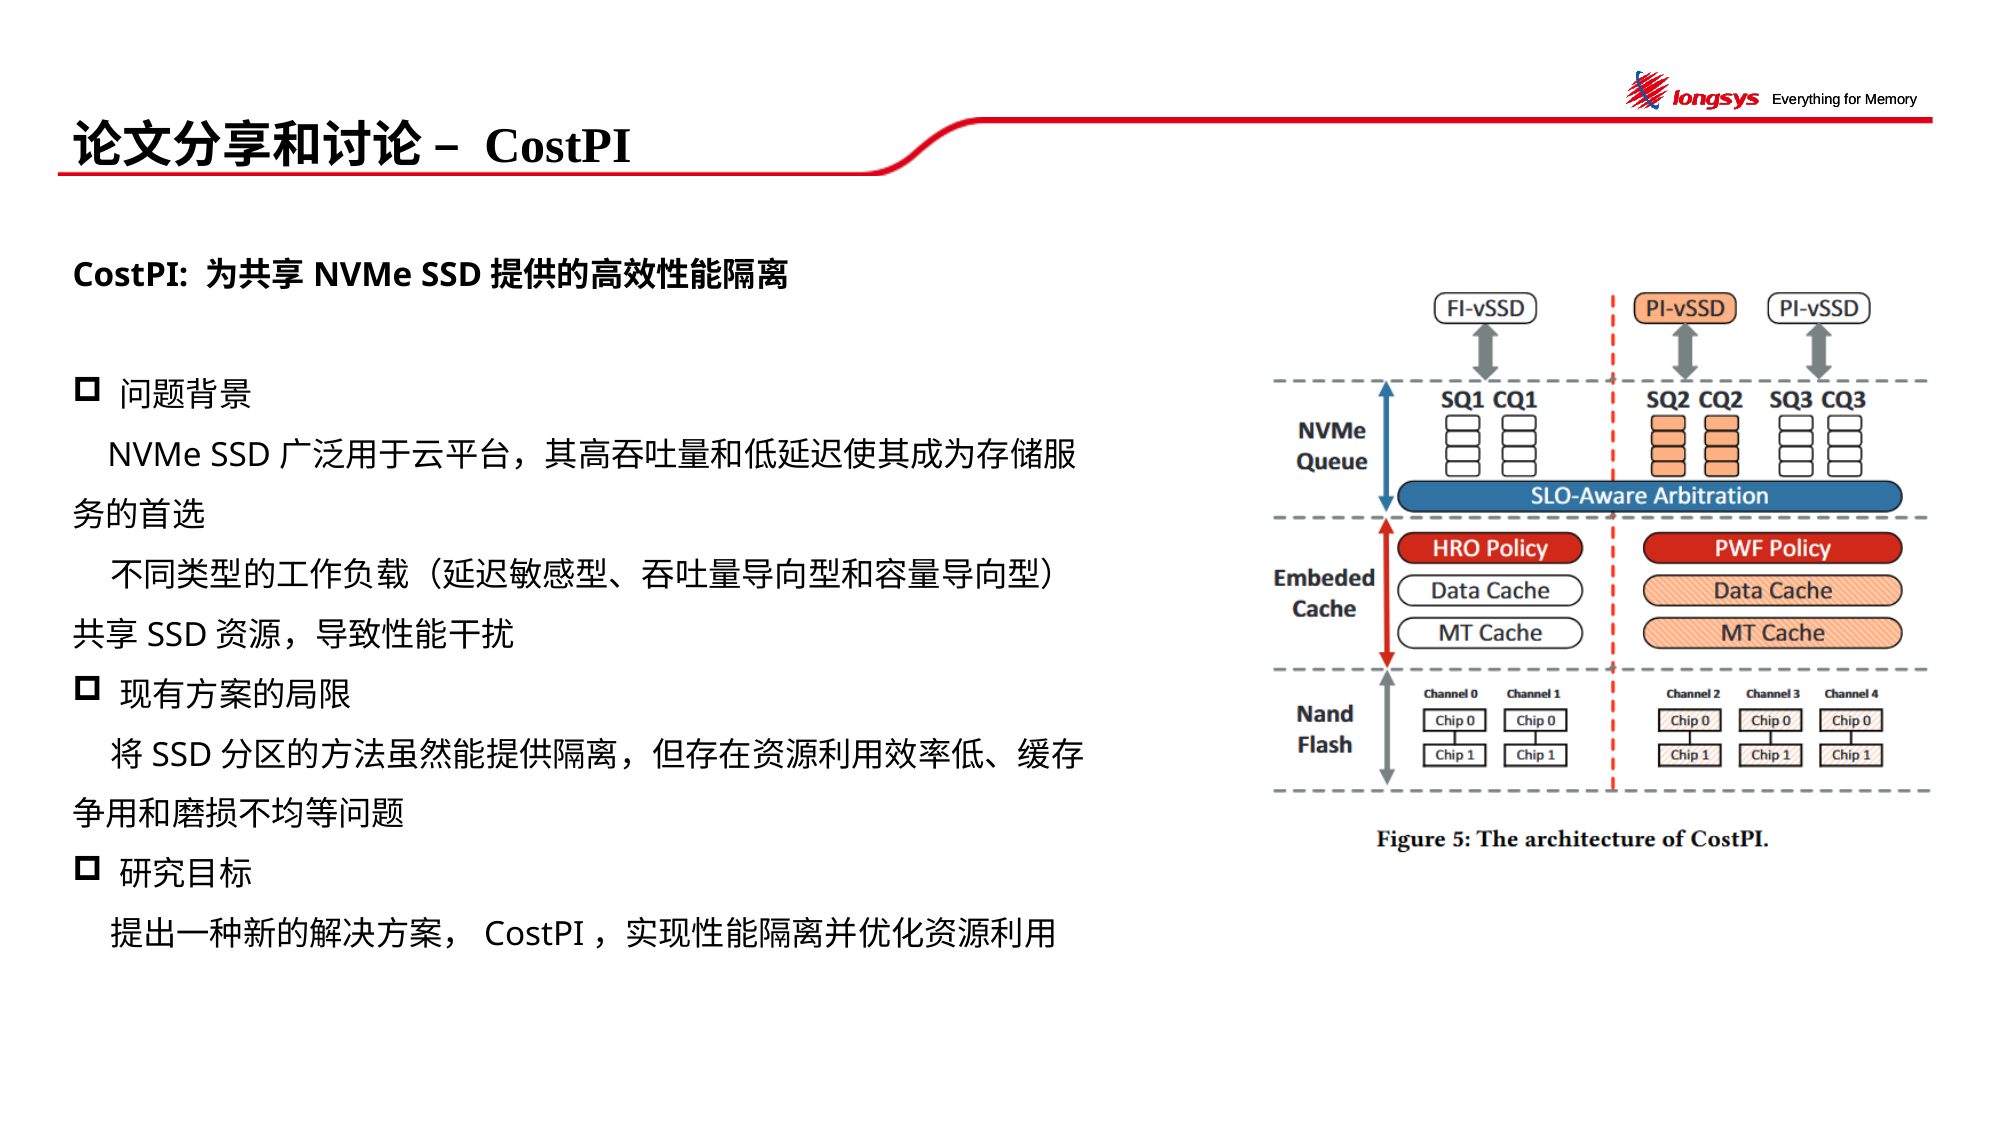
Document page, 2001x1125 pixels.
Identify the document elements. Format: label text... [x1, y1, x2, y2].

title 论文分享和讨论 – CostPI [57, 84, 1783, 209]
picture [1238, 258, 1943, 867]
picture [1623, 66, 1761, 84]
text_box CostPI: 为共享NVMe SSD提供的高效性能隔离 问题背景 NVMe SSD广泛用于云平台，其高吞吐量和低延迟使其成为存储服务的首选 不同类型的工作负载（延迟敏感型、吞吐量导向型和容量导向型）共享SSD资源，导致性能干扰 现有方案的局限 将SSD分区的方法虽然能提供隔离，但存在资源利用效率低、缓存争用和磨损不均等问题 研究目标 提出一种新的解决方案，CostPI，实现性能隔离并优化资源利用 [57, 226, 1116, 1005]
